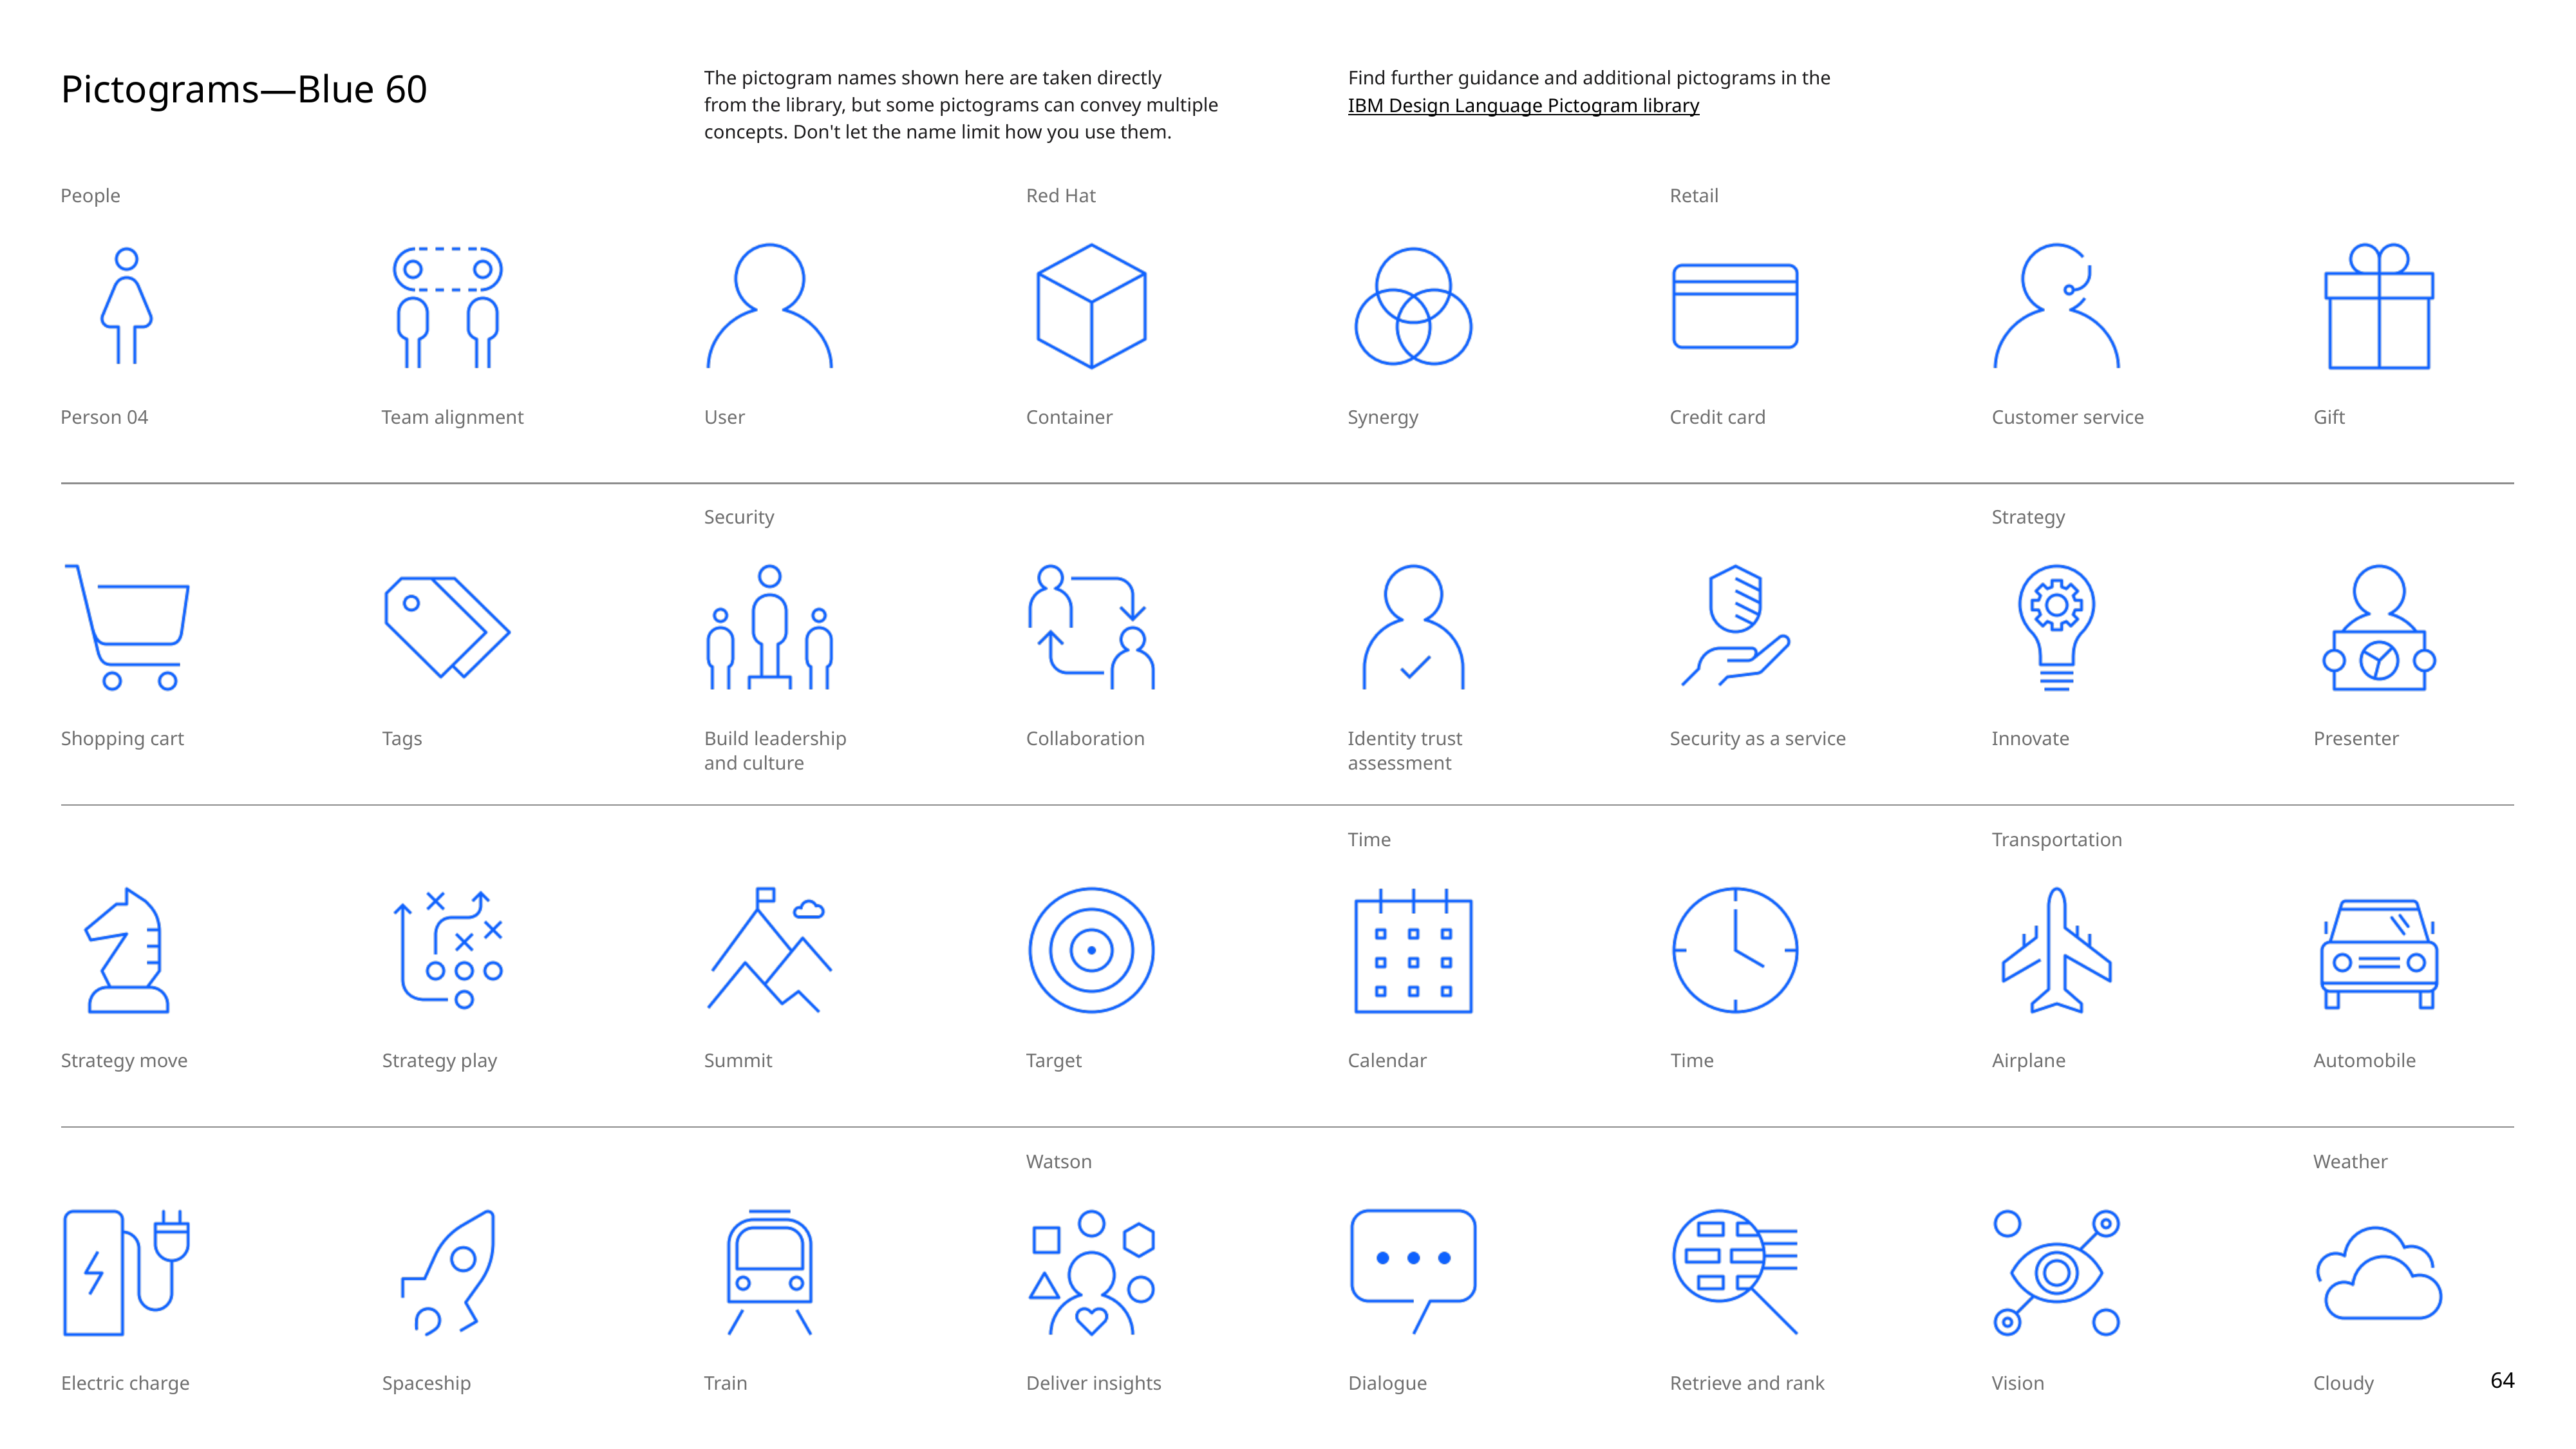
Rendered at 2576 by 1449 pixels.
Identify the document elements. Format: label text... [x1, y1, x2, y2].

text_box Find further guidance and additional pictograms in the IBM Design Language Pictogram library [1348, 61, 1872, 141]
title Pictograms—Blue 60 [60, 60, 584, 179]
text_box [60, 181, 2574, 1390]
text_box The pictogram names shown here are taken directly from the library, but some pictograms can convey multiple concepts. Don't let the name limit how you use them. [704, 61, 1227, 141]
